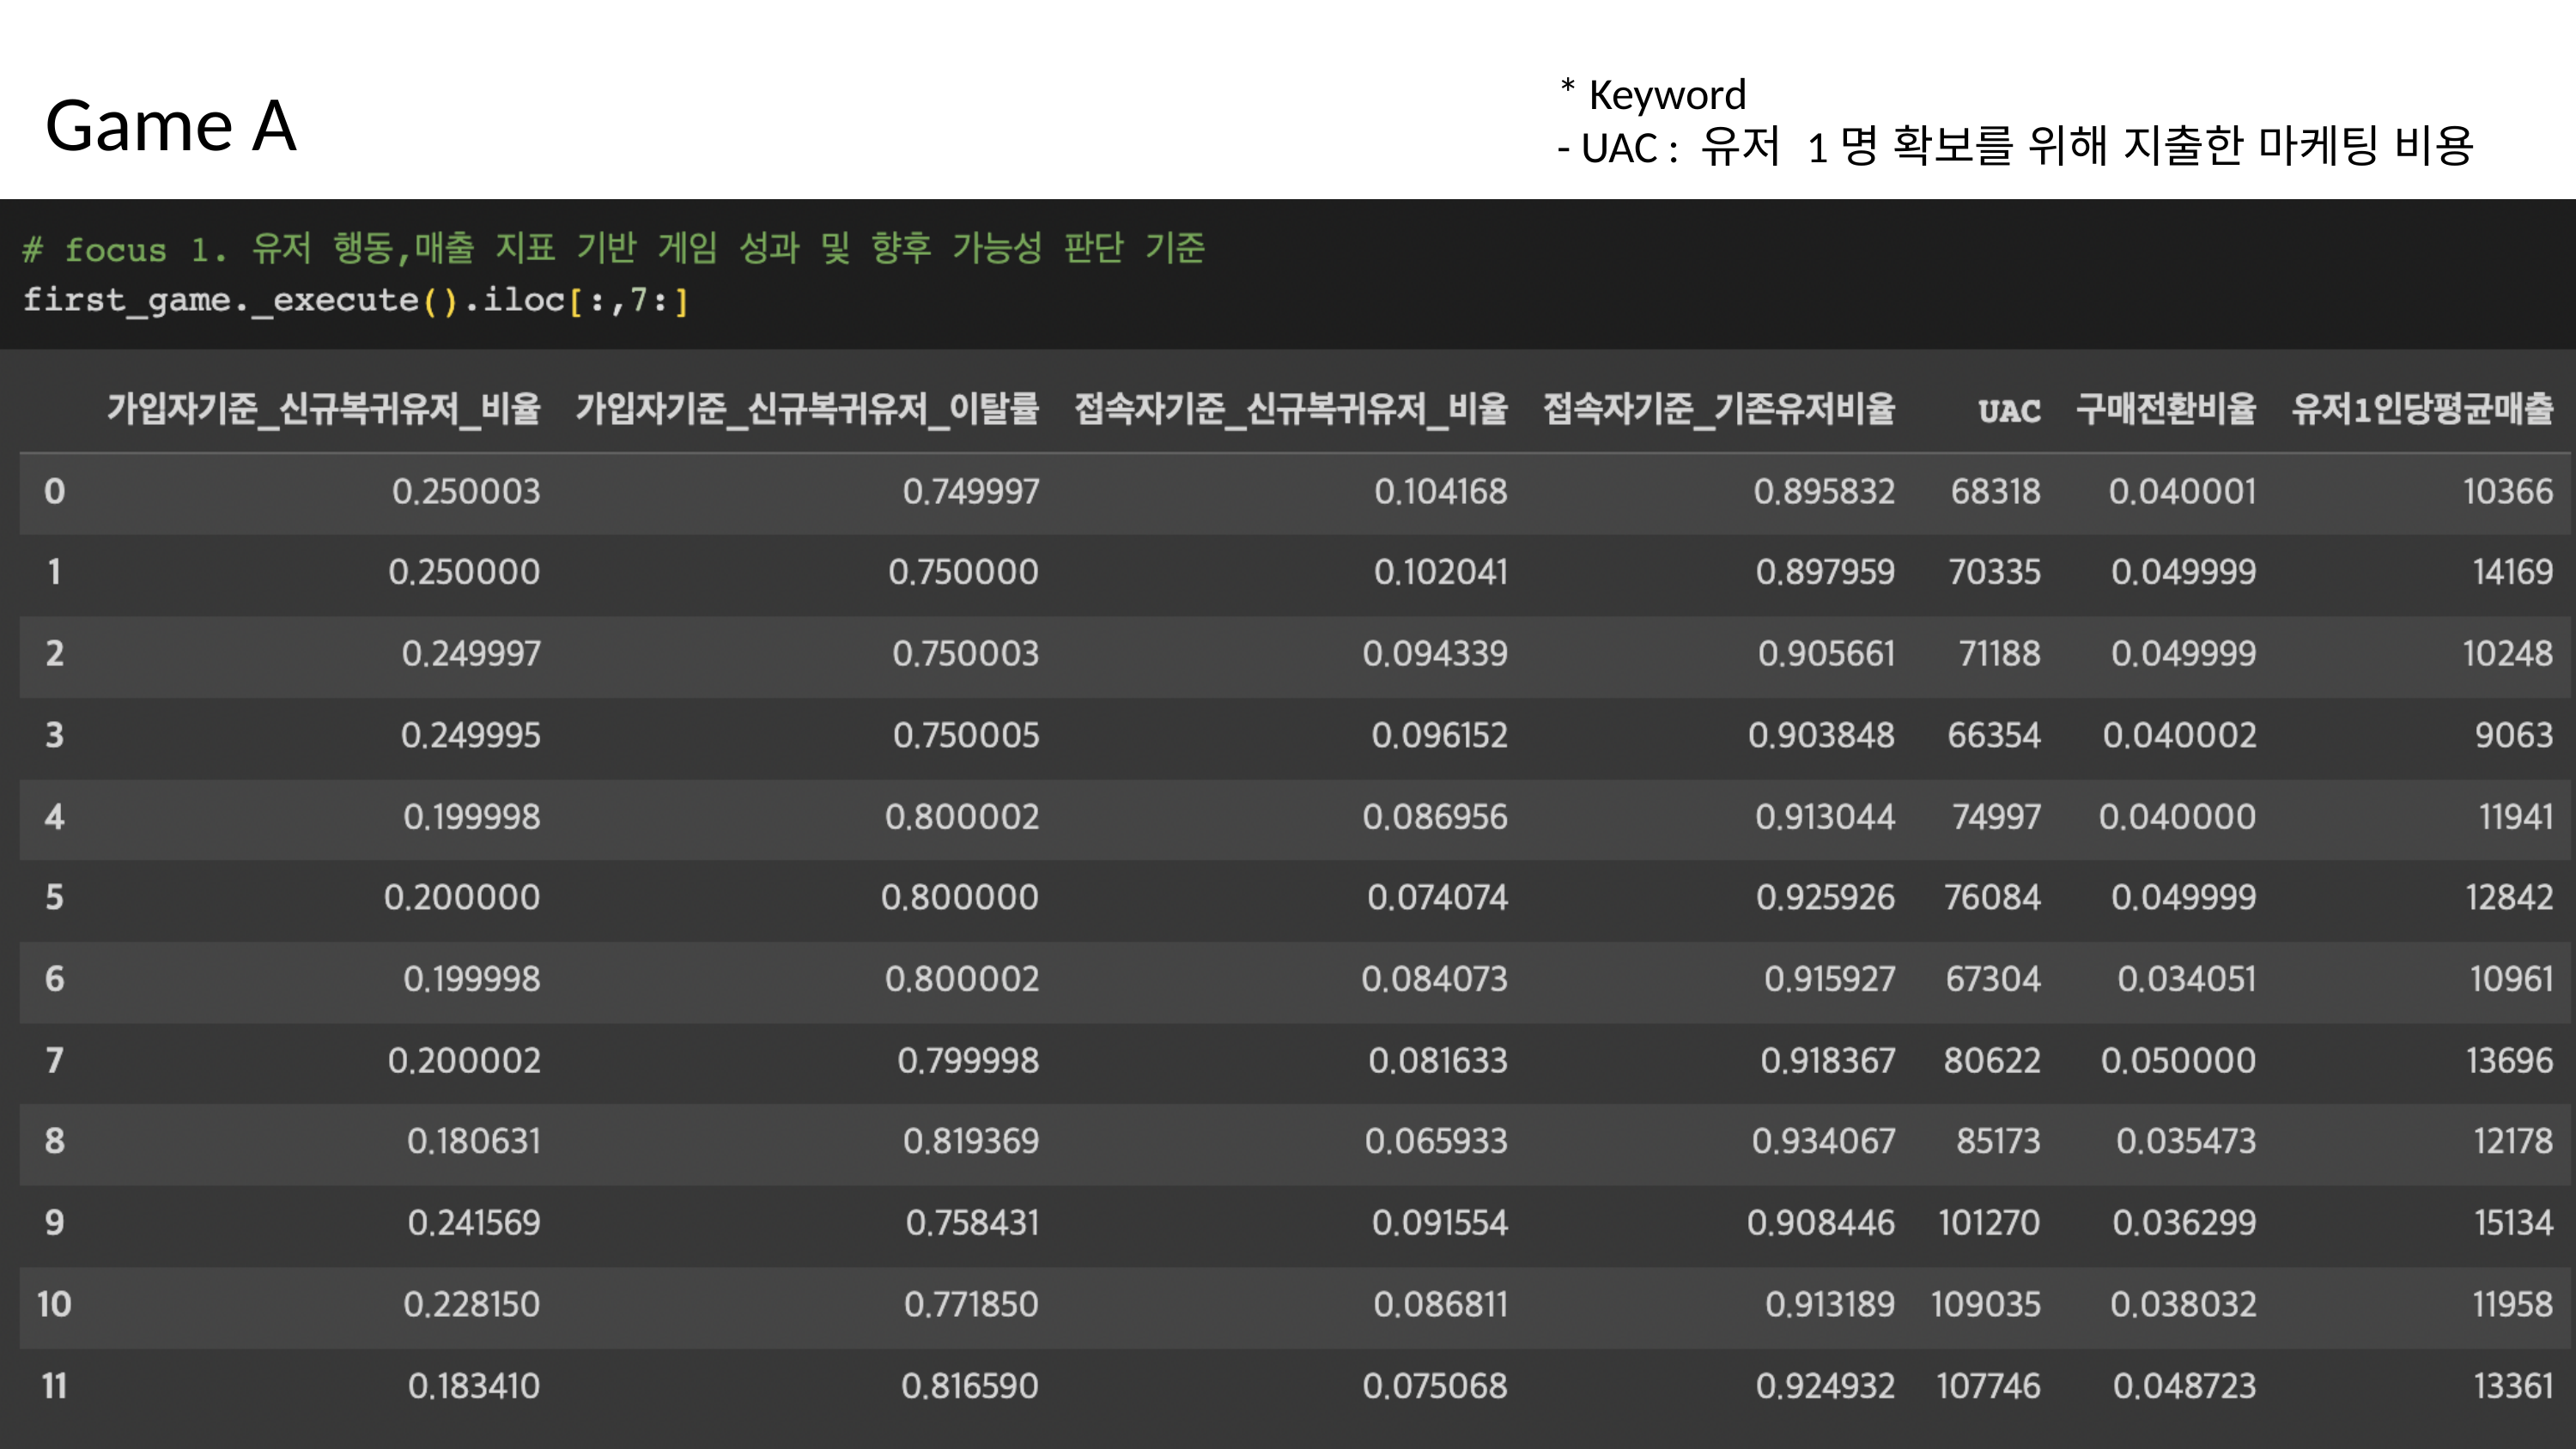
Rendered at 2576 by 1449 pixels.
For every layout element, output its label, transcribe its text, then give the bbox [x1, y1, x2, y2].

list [0, 199, 2576, 1449]
title Game A [32, 39, 1192, 197]
text_box * Keyword - UAC : 유저 1명 확보를 위해 지출한 마케팅 비용 [1544, 58, 2576, 179]
